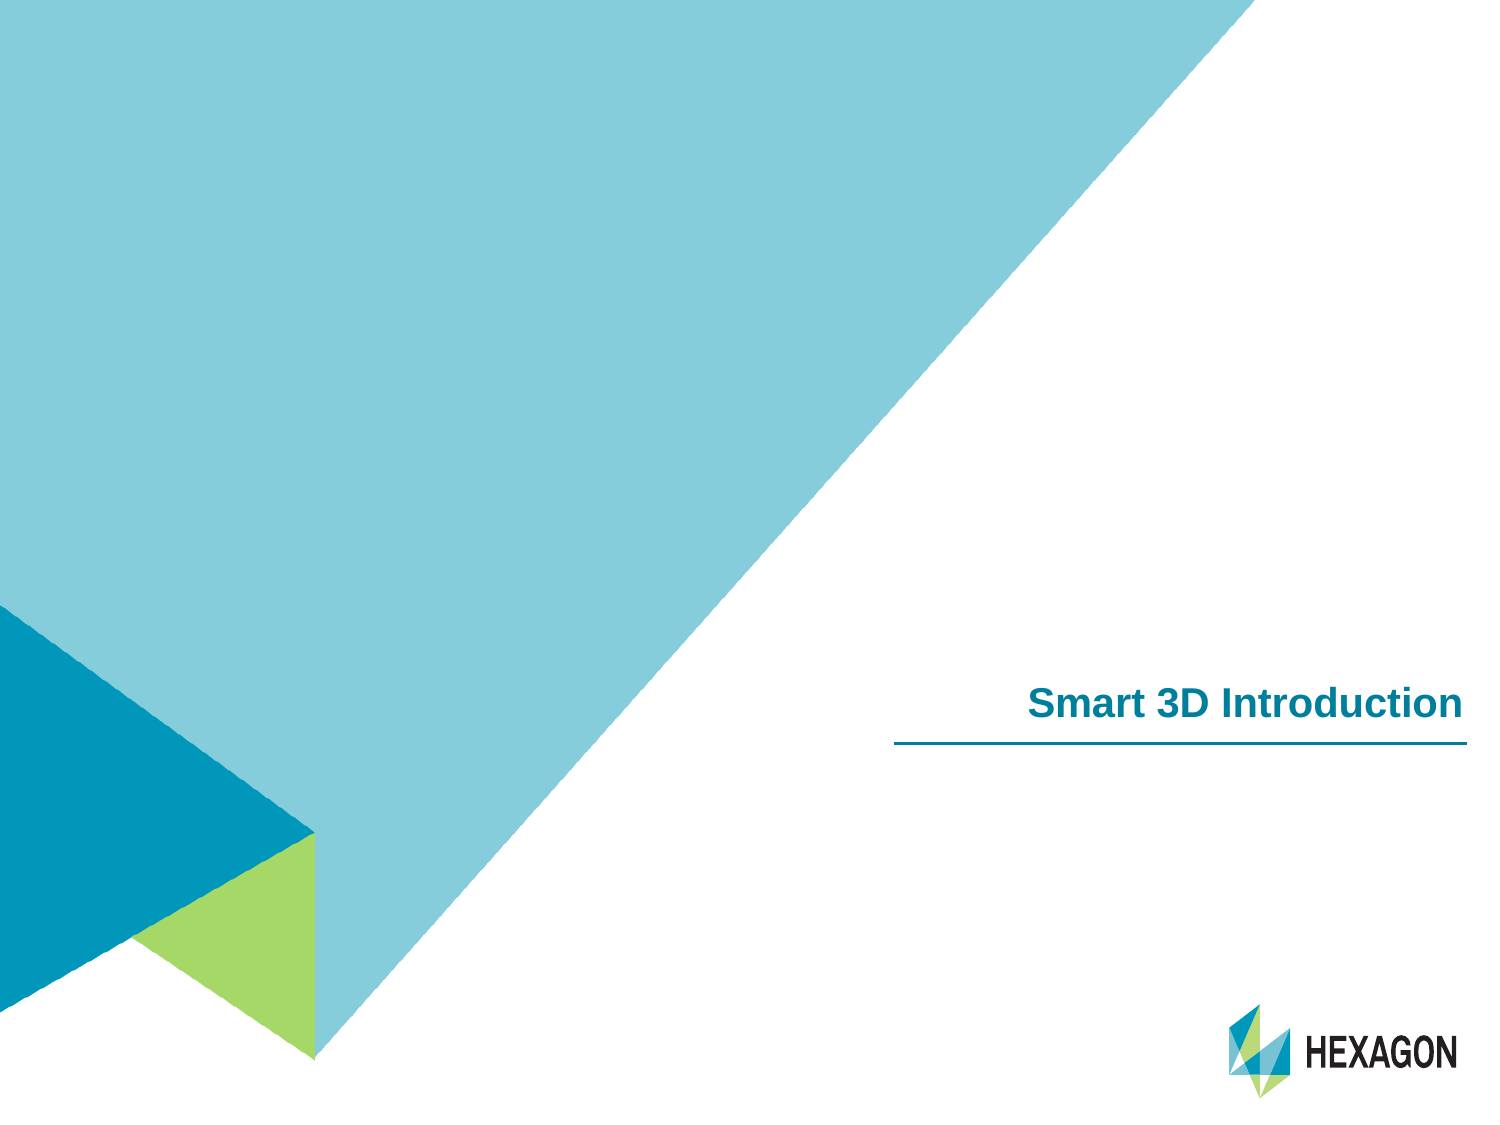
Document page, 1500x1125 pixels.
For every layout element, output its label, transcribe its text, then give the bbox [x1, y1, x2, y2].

title Smart 3D Introduction [879, 646, 1479, 733]
picture [0, 0, 1500, 1125]
